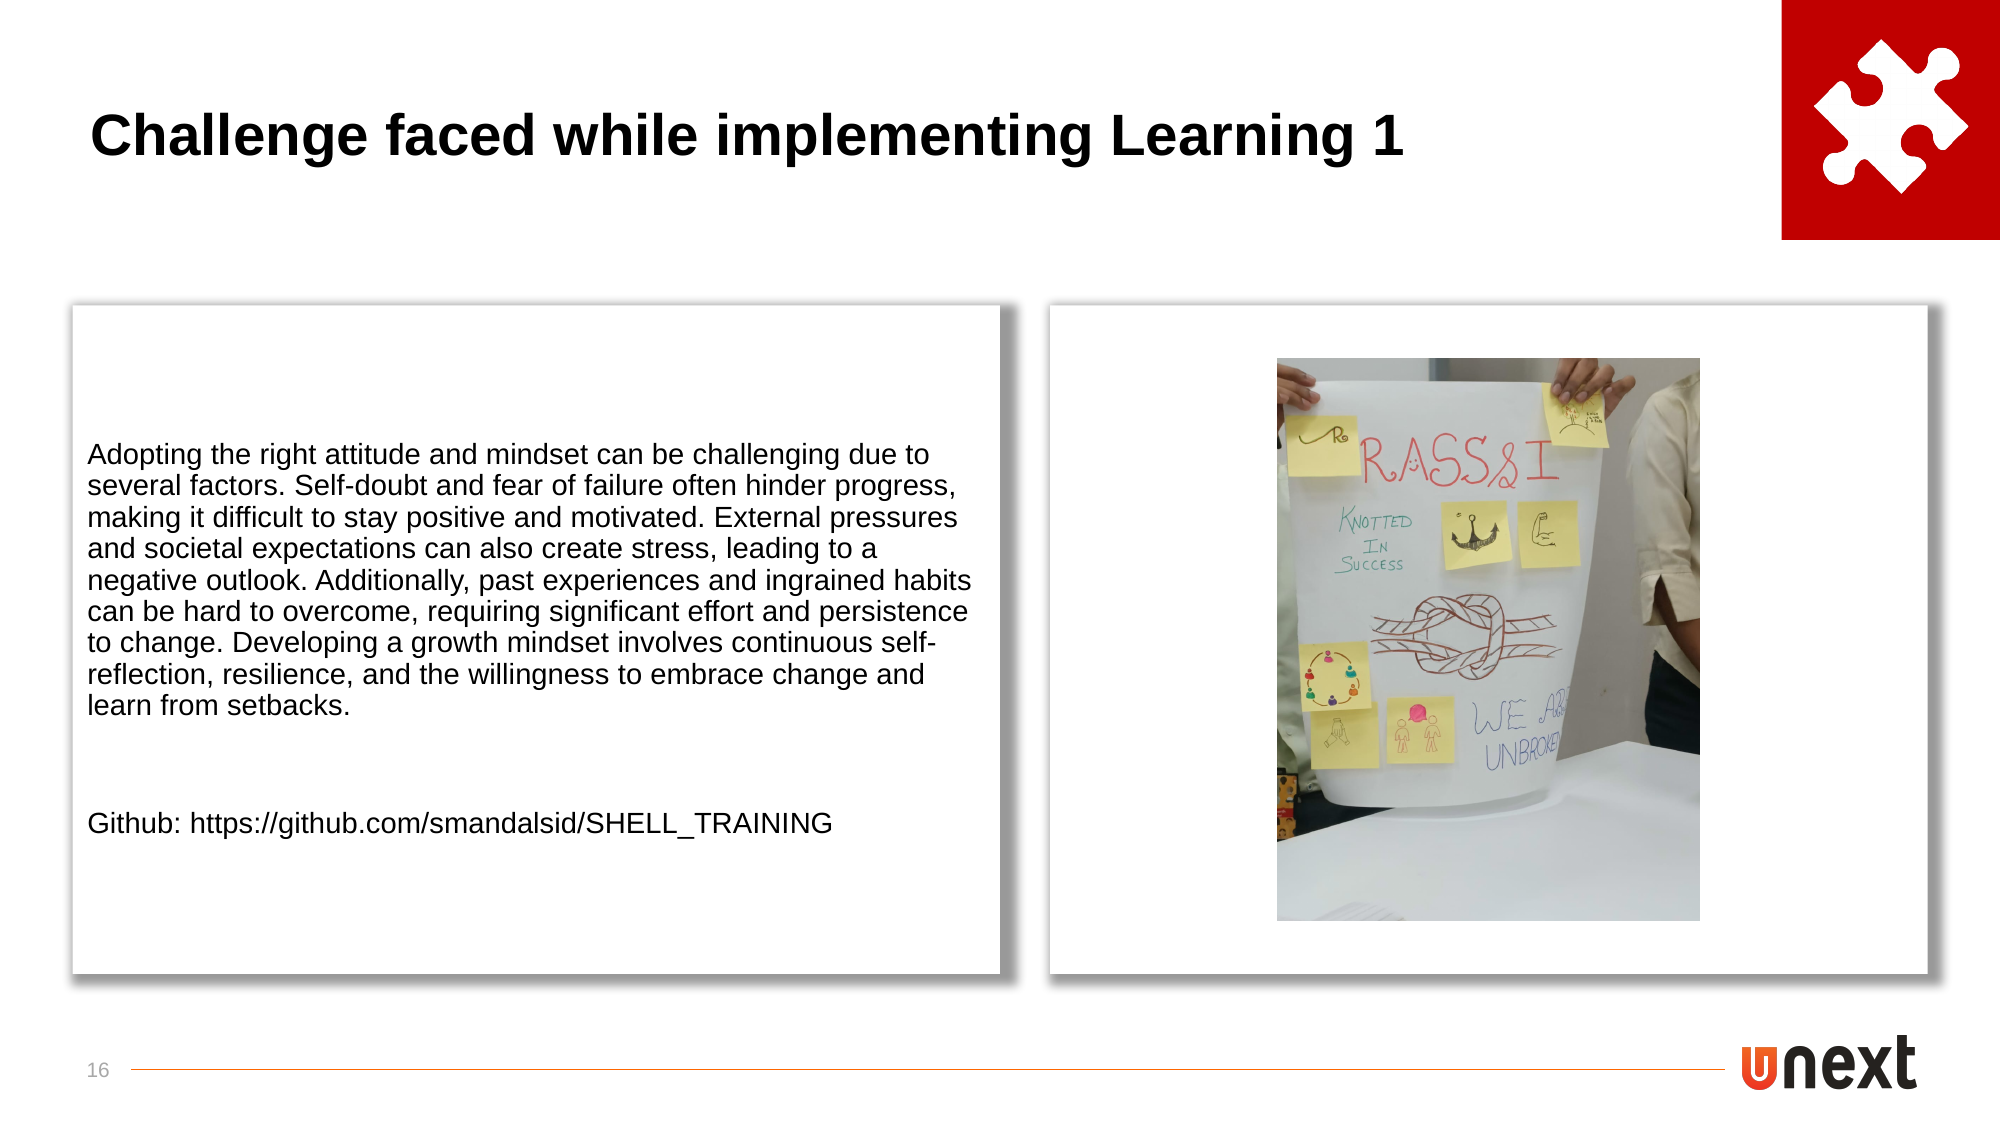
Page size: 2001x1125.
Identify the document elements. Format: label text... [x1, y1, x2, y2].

picture [1742, 1035, 1917, 1090]
slide_number 16 [48, 1047, 110, 1091]
text_box [1050, 305, 1928, 974]
text_box [1781, 0, 2000, 241]
picture [1798, 27, 1984, 213]
title Challenge faced while implementing Learning 1 [76, 78, 1798, 196]
picture [1277, 358, 1700, 921]
text_box Adopting the right attitude and mindset can be challenging due to several factors. Self-doubt and fear of failure often hinder progress, making it difficult to stay positive and motivated. External pressures and societal expectations can also create stress, leading to a negative outlook. Additionally, past experiences and ingrained habits can be hard to overcome, requiring significant effort and persistence to change. Developing a growth mindset involves continuous self-reflection, resilience, and the willingness to embrace change and learn from setbacks. Github: https://github.com/smandalsid/SHELL_TRAINING [72, 305, 1000, 974]
